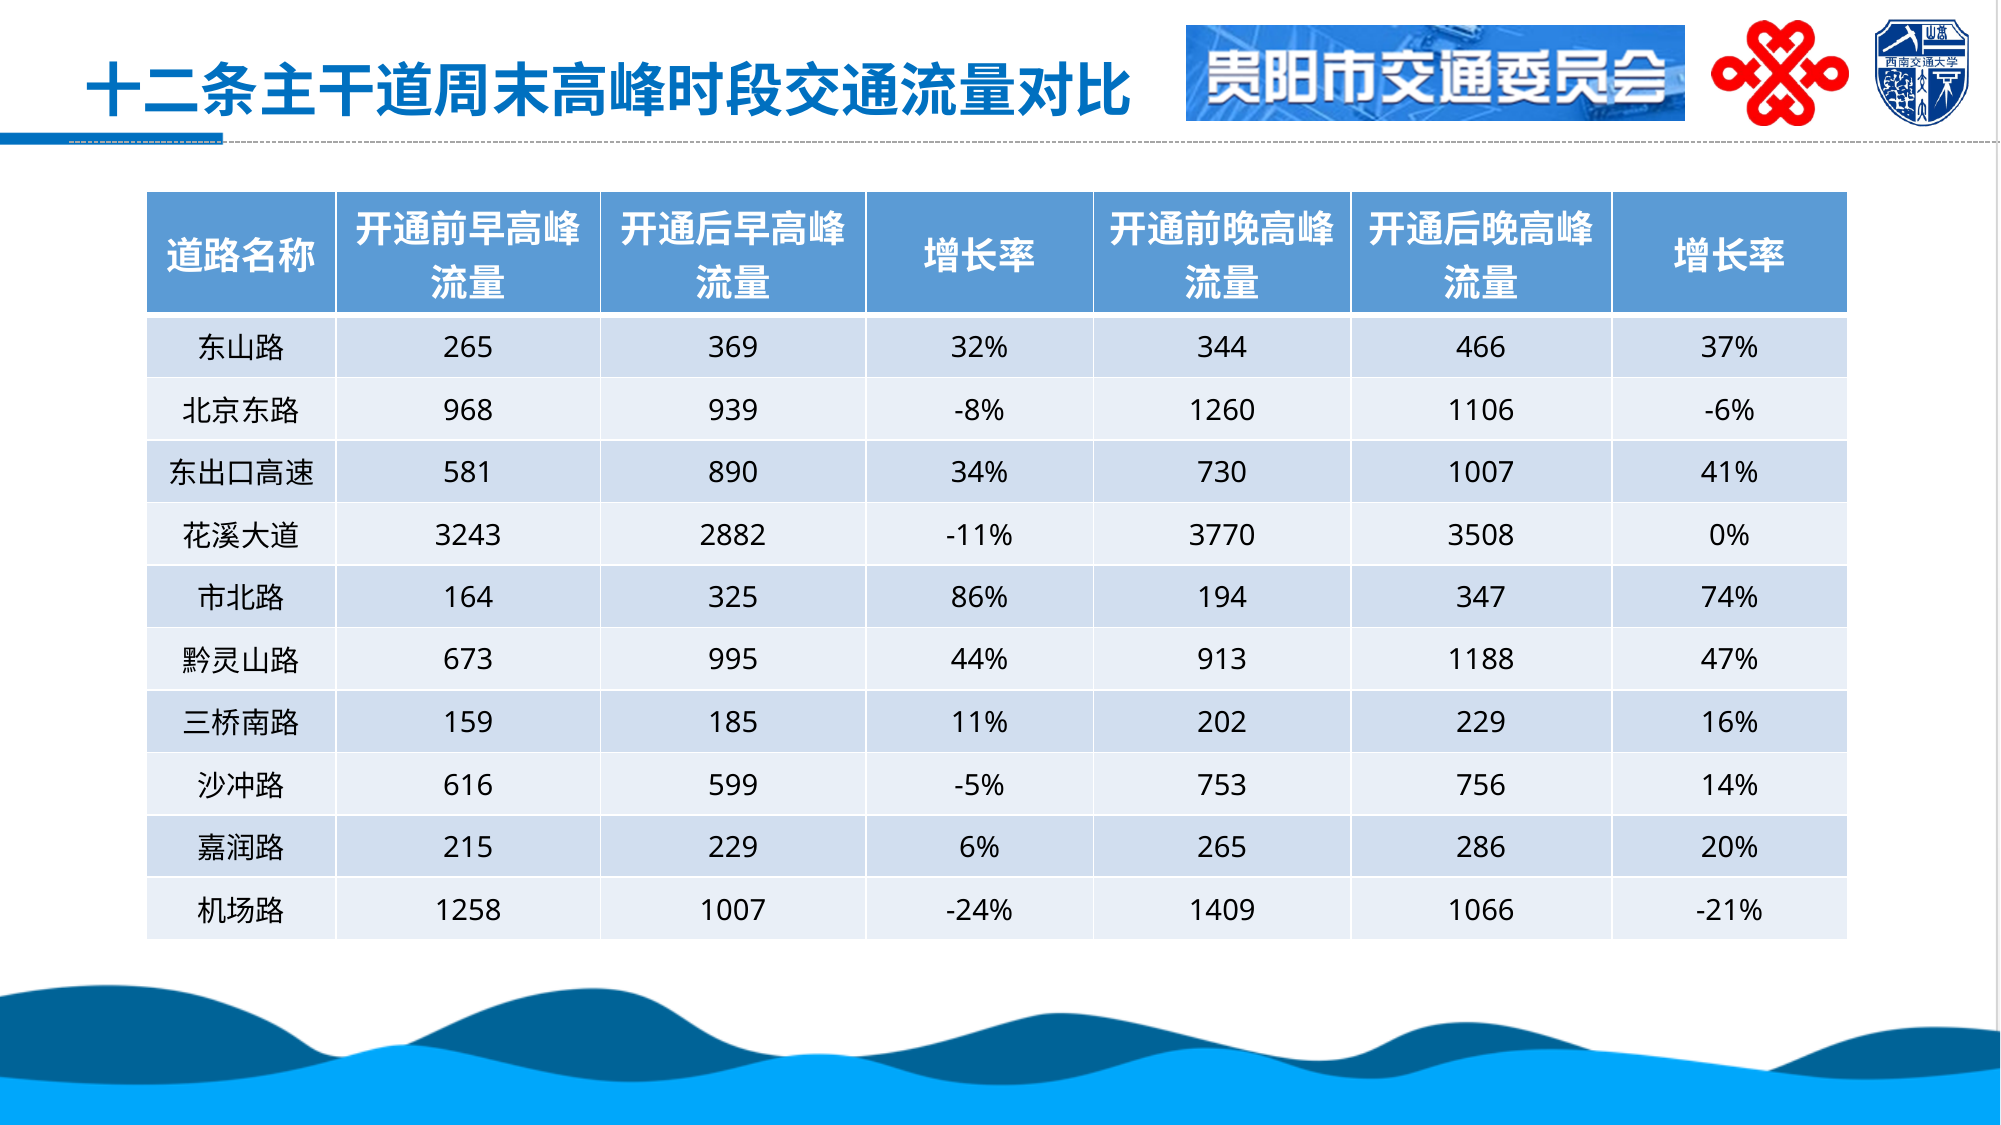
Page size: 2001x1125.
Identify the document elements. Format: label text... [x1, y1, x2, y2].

picture [0, 0, 2001, 1061]
table_cell 229 [1352, 691, 1611, 752]
table_cell 968 [337, 378, 600, 439]
table_cell 1007 [601, 878, 865, 939]
table_header 开通前晚高峰流量 [1094, 192, 1350, 312]
table_cell 616 [337, 753, 600, 814]
table_cell -8% [867, 378, 1093, 439]
table_cell 1409 [1094, 878, 1350, 939]
table_cell 11% [867, 691, 1093, 752]
table_cell 673 [337, 628, 600, 689]
table_header 开通后晚高峰流量 [1352, 192, 1611, 312]
table_cell 939 [601, 378, 865, 439]
table_cell 753 [1094, 753, 1350, 814]
table_cell 1106 [1352, 378, 1611, 439]
table_cell 16% [1613, 691, 1847, 752]
table_header 道路名称 [147, 192, 335, 312]
table_cell 1007 [1352, 441, 1611, 502]
table_header 增长率 [1613, 192, 1847, 312]
table_cell 265 [1094, 816, 1350, 876]
table_cell 913 [1094, 628, 1350, 689]
table_header 开通前早高峰流量 [337, 192, 600, 312]
table_cell 2882 [601, 503, 865, 564]
table_cell 黔灵山路 [147, 628, 335, 689]
table_cell 花溪大道 [147, 503, 335, 564]
table_cell 86% [867, 566, 1093, 627]
table_cell 北京东路 [147, 378, 335, 439]
table_cell 市北路 [147, 566, 335, 627]
table_cell 215 [337, 816, 600, 876]
table_cell -21% [1613, 878, 1847, 939]
table_cell 1258 [337, 878, 600, 939]
table_cell 32% [867, 318, 1093, 377]
table_cell 194 [1094, 566, 1350, 627]
table_cell 325 [601, 566, 865, 627]
table_cell 1188 [1352, 628, 1611, 689]
table_cell 东山路 [147, 318, 335, 377]
table_cell 37% [1613, 318, 1847, 377]
table_cell 机场路 [147, 878, 335, 939]
table_cell 沙冲路 [147, 753, 335, 814]
table_cell 3770 [1094, 503, 1350, 564]
table_cell 东出口高速 [147, 441, 335, 502]
table_cell 6% [867, 816, 1093, 876]
table_cell 265 [337, 318, 600, 377]
table_cell 3508 [1352, 503, 1611, 564]
table_cell 344 [1094, 318, 1350, 377]
table_cell 466 [1352, 318, 1611, 377]
table_cell 三桥南路 [147, 691, 335, 752]
table_cell 44% [867, 628, 1093, 689]
table_cell 1260 [1094, 378, 1350, 439]
table_cell 995 [601, 628, 865, 689]
table_cell 185 [601, 691, 865, 752]
slide_number [1412, 1042, 1863, 1103]
table_cell 159 [337, 691, 600, 752]
table_cell 730 [1094, 441, 1350, 502]
table_cell 34% [867, 441, 1093, 502]
table_cell 164 [337, 566, 600, 627]
table_cell 1066 [1352, 878, 1611, 939]
table_cell 41% [1613, 441, 1847, 502]
table_cell 74% [1613, 566, 1847, 627]
table_header 增长率 [867, 192, 1093, 312]
table_cell 3243 [337, 503, 600, 564]
table_cell -11% [867, 503, 1093, 564]
table_cell -5% [867, 753, 1093, 814]
table_header 开通后早高峰流量 [601, 192, 865, 312]
table_cell 229 [601, 816, 865, 876]
table_cell 581 [337, 441, 600, 502]
table_cell 20% [1613, 816, 1847, 876]
text_box 十二条主干道周末高峰时段交通流量对比 [69, 45, 1159, 132]
table_cell 890 [601, 441, 865, 502]
table_cell 嘉润路 [147, 816, 335, 876]
table_cell 14% [1613, 753, 1847, 814]
table_cell 756 [1352, 753, 1611, 814]
table_cell 369 [601, 318, 865, 377]
table_cell 286 [1352, 816, 1611, 876]
table_cell 599 [601, 753, 865, 814]
table_cell 47% [1613, 628, 1847, 689]
table_cell 0% [1613, 503, 1847, 564]
table_cell -6% [1613, 378, 1847, 439]
table_cell 202 [1094, 691, 1350, 752]
table_cell -24% [867, 878, 1093, 939]
table_cell 347 [1352, 566, 1611, 627]
